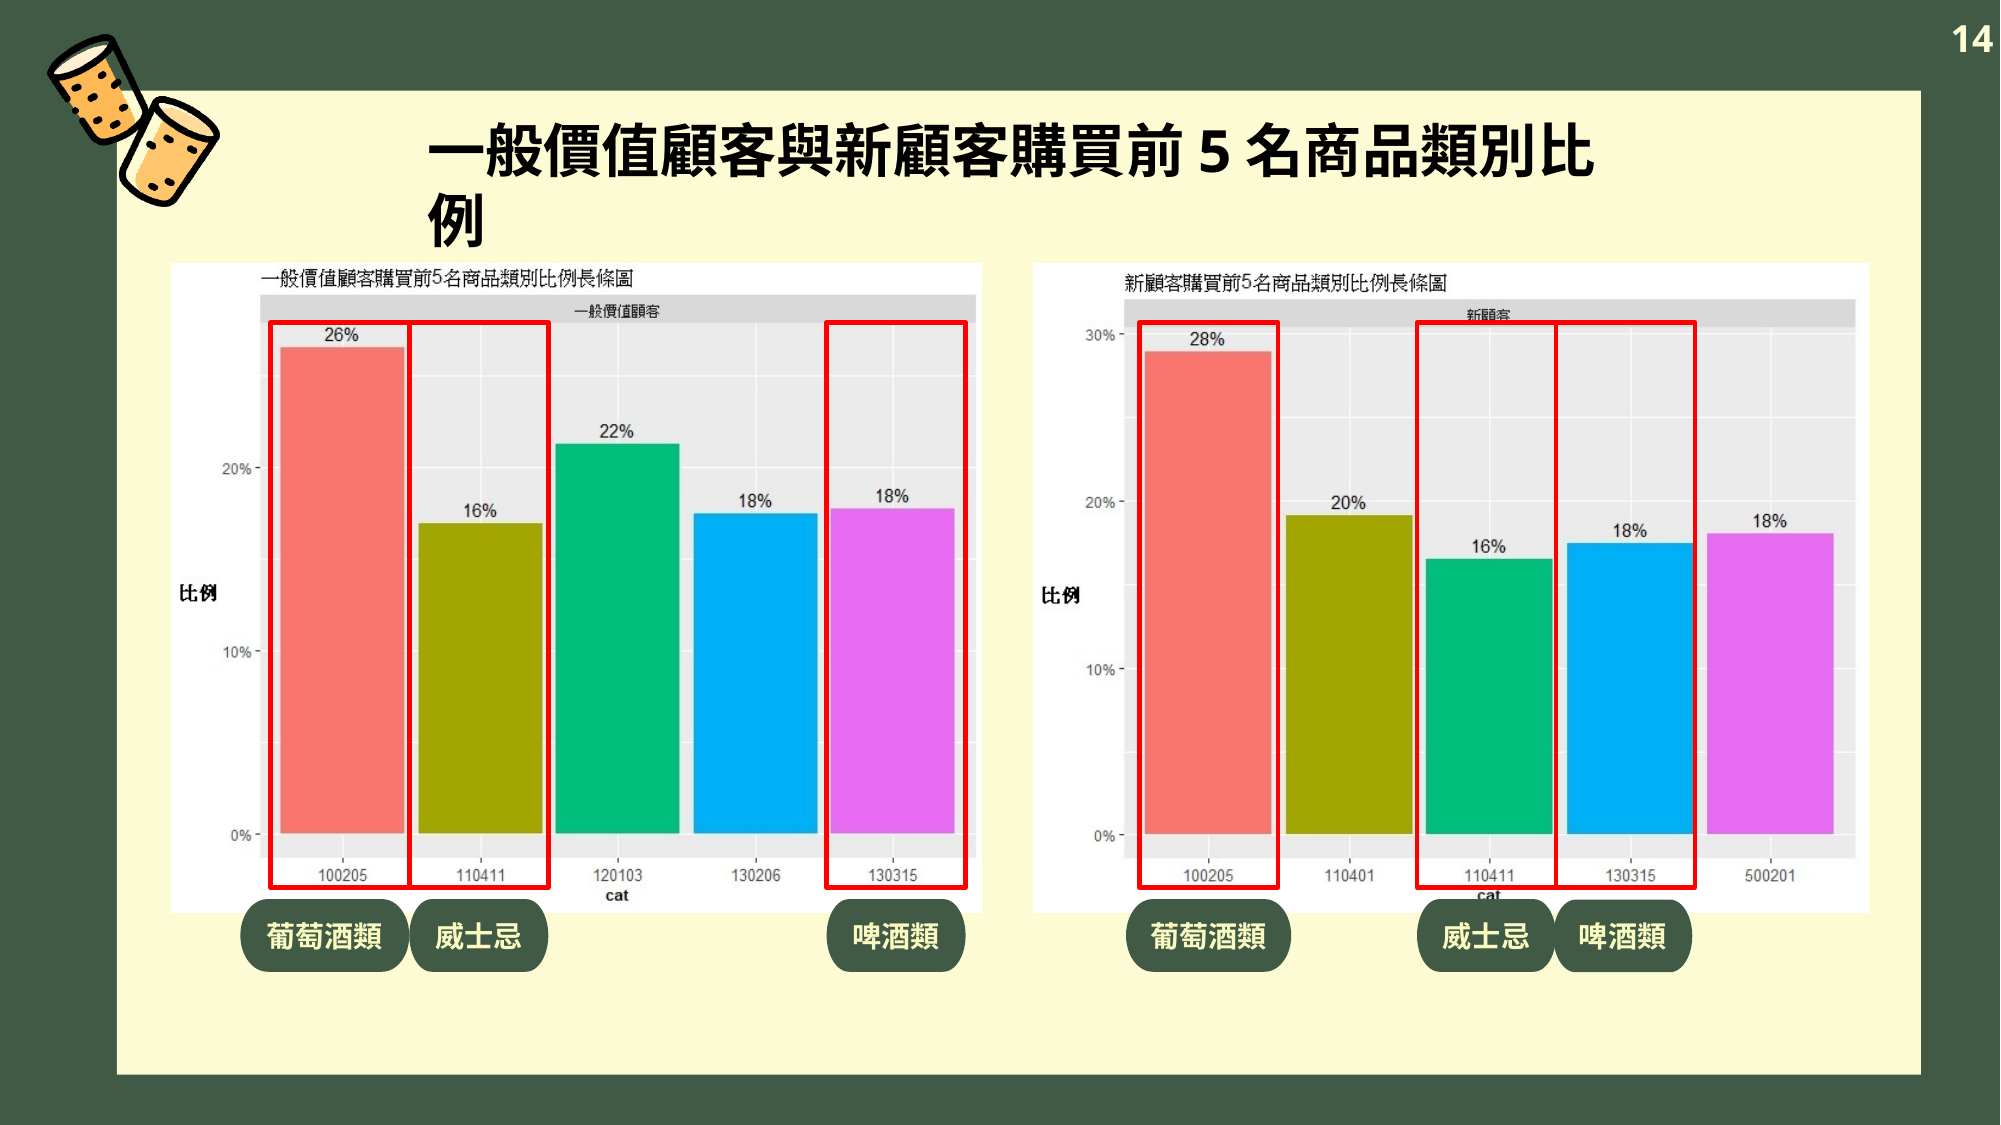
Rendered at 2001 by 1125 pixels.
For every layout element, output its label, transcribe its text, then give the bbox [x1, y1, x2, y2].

text_box 威士忌 [408, 913, 550, 973]
text_box 一般價值顧客與新顧客購買前5名商品類別比例 [412, 106, 1656, 262]
text_box 威士忌 [1415, 913, 1555, 973]
picture [46, 33, 220, 207]
picture [171, 263, 982, 913]
text_box 葡萄酒類 [1124, 913, 1293, 973]
text_box 啤酒類 [825, 913, 967, 973]
picture [1033, 263, 1869, 913]
text_box [116, 90, 1922, 1076]
text_box 葡萄酒類 [239, 913, 409, 973]
text_box 啤酒類 [1552, 913, 1694, 974]
text_box 14 [1935, 7, 2000, 67]
